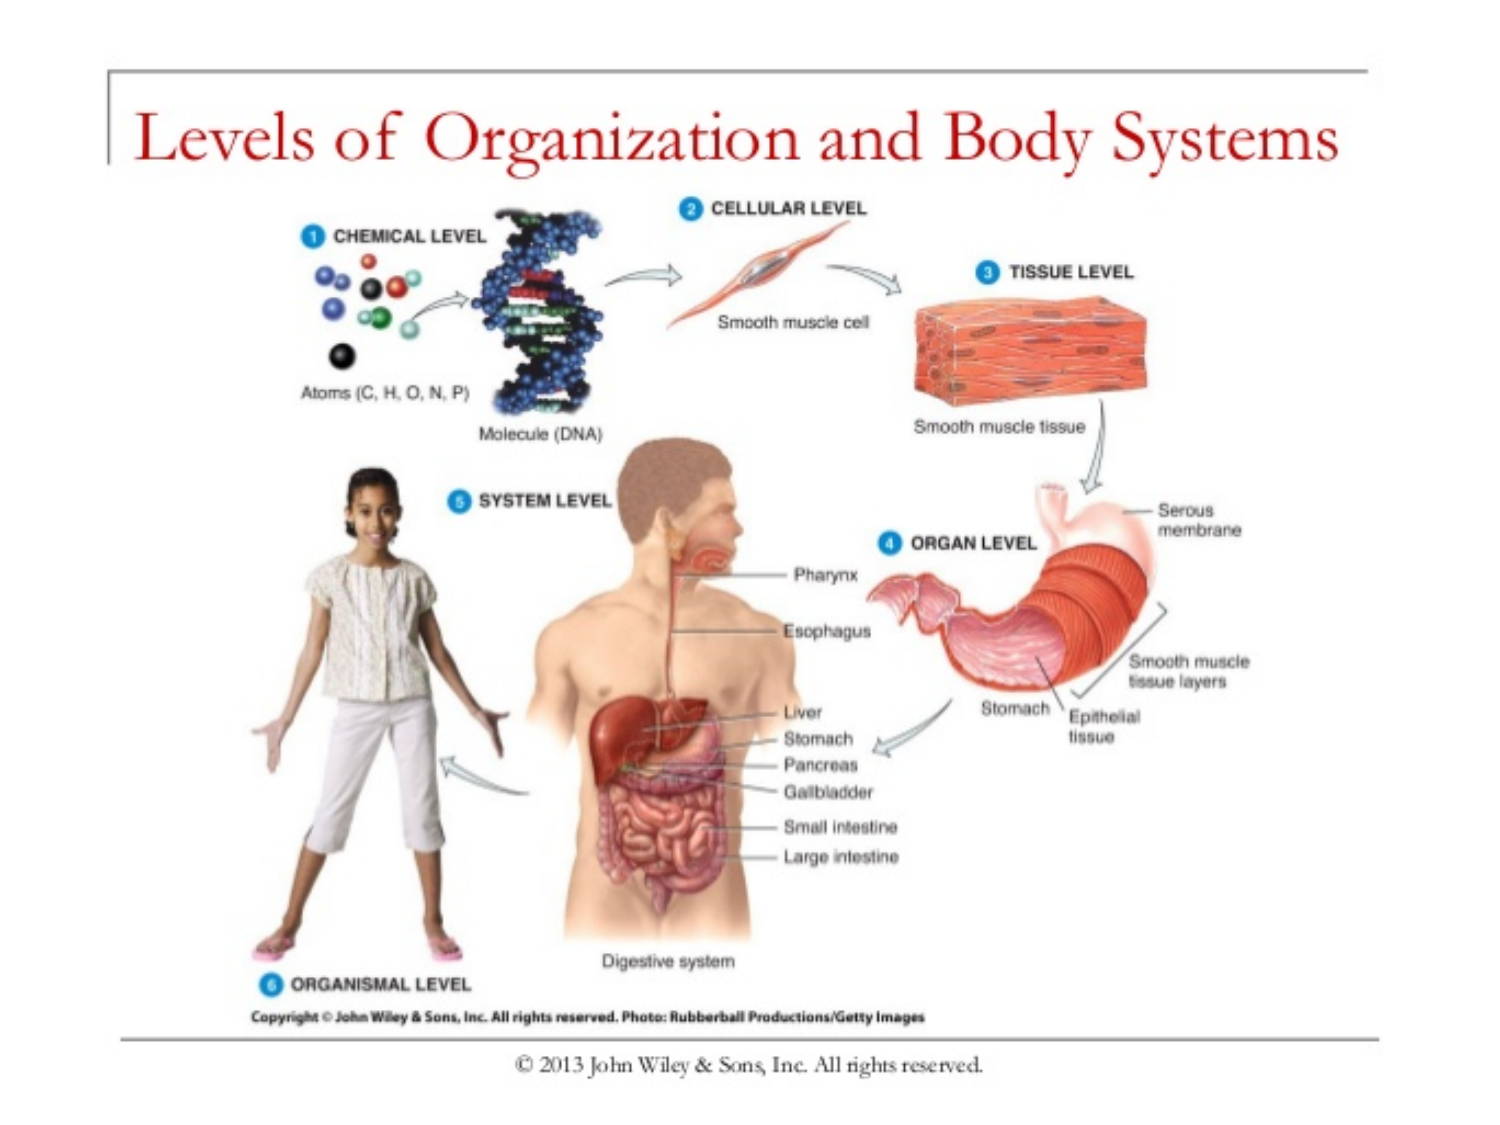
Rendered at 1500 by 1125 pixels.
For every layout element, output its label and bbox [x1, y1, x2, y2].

picture [51, 37, 1451, 1088]
